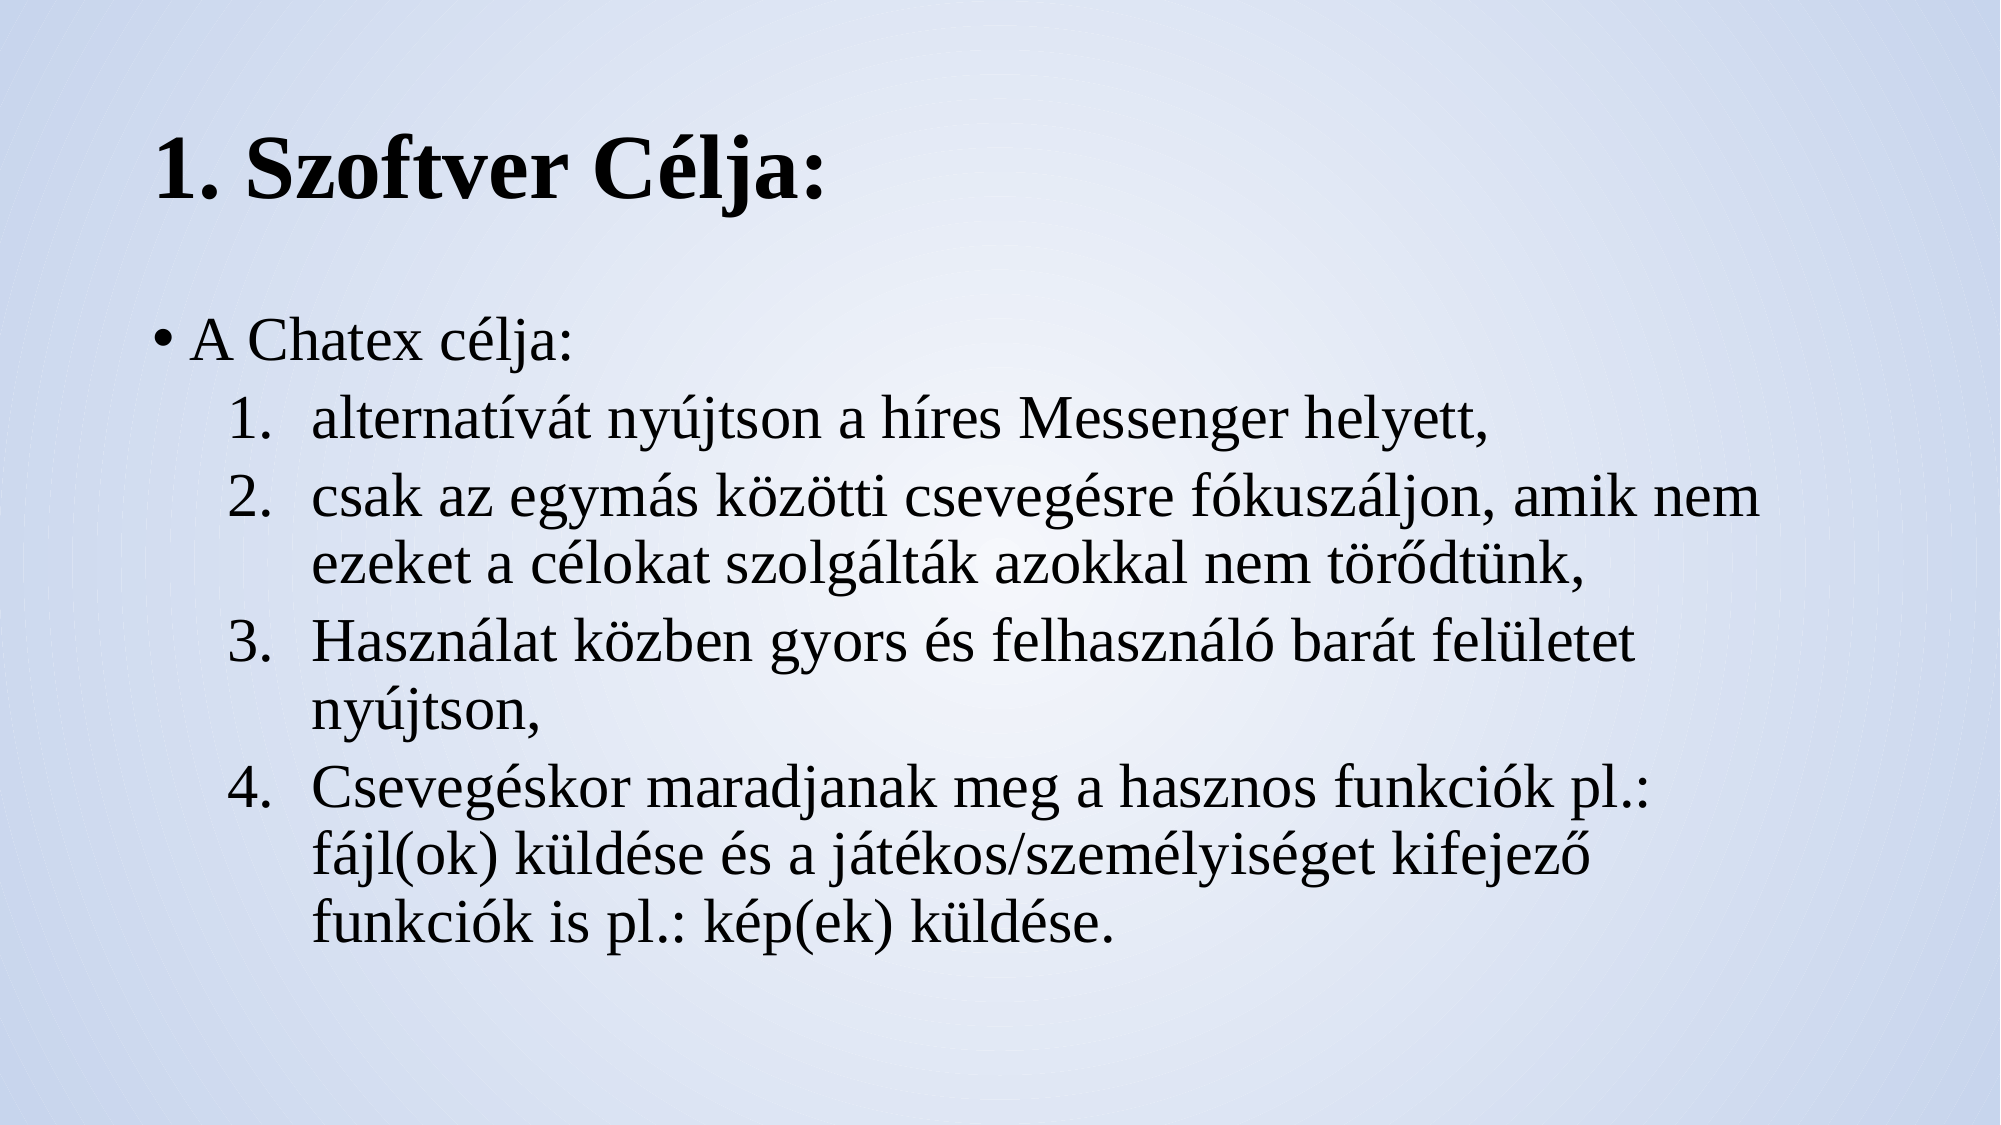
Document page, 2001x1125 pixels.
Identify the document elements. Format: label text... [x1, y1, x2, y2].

list A Chatex célja: alternatívát nyújtson a híres Messenger helyett, csak az egymás közötti csevegésre fókuszáljon, amik nem ezeket a célokat szolgálták azokkal nem törődtünk, Használat közben gyors és felhasználó barát felületet nyújtson, Csevegéskor maradjanak meg a hasznos funkciók pl.: fájl(ok) küldése és a játékos/személyiséget kifejező funkciók is pl.: kép(ek) küldése. [137, 299, 1825, 1014]
title 1. Szoftver Célja: [137, 59, 1863, 278]
